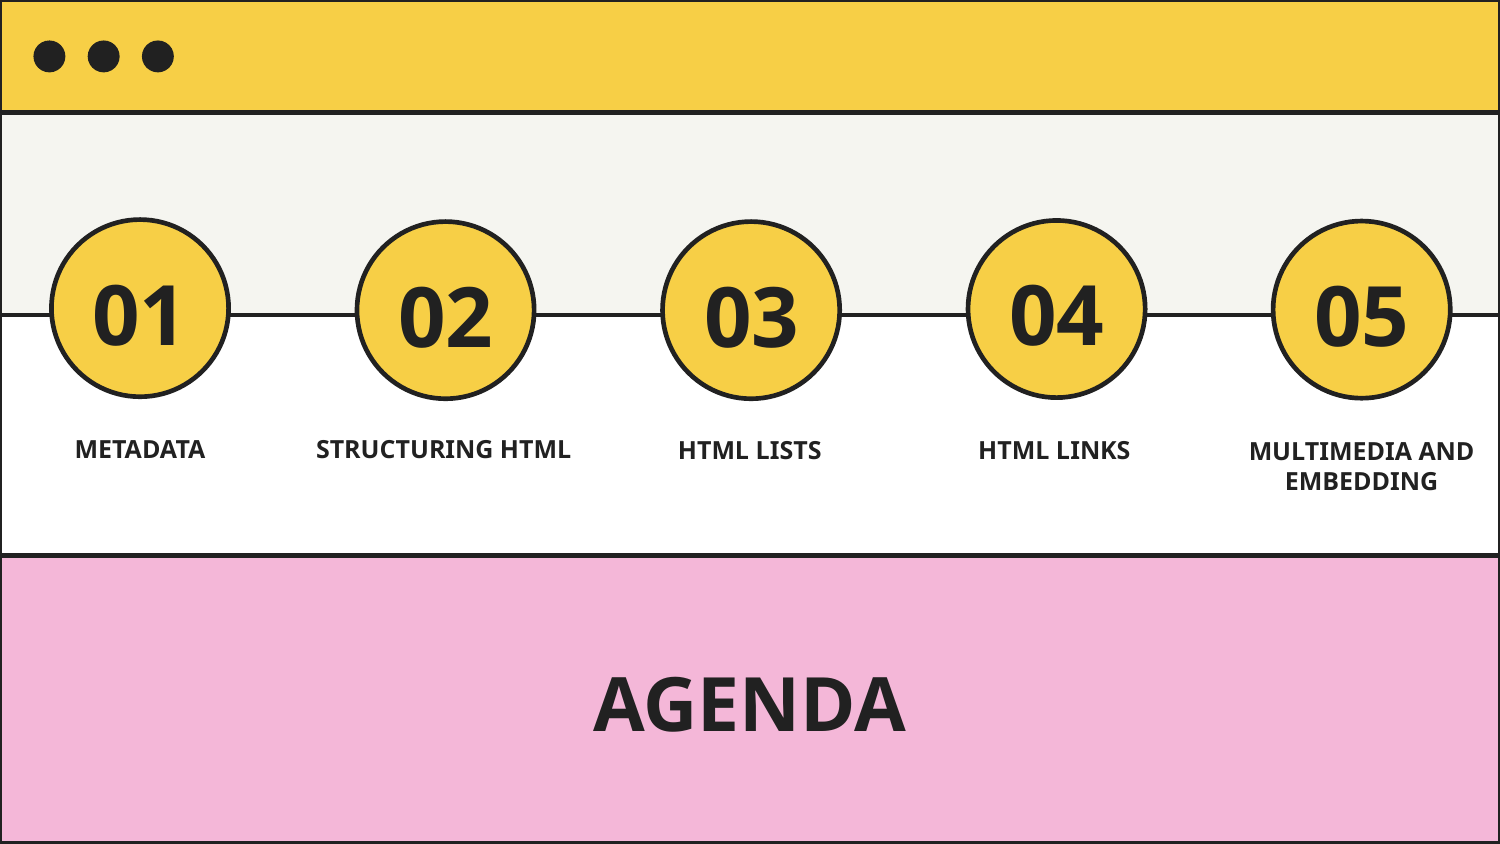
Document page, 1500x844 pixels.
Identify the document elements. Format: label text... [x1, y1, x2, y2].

text_box [84, 377, 196, 397]
subtitle MULTIMEDIA AND EMBEDDING [1183, 420, 1500, 503]
text_box [1305, 221, 1418, 241]
text_box [1001, 220, 1113, 240]
text_box [695, 221, 807, 241]
text_box [84, 219, 196, 239]
text_box HTML LINKS [875, 419, 1233, 502]
subtitle HTML LISTS [571, 419, 875, 502]
title 04 [968, 240, 1146, 378]
subtitle STRUCTURING HTML [265, 418, 623, 502]
title 02 [357, 241, 535, 379]
title 01 [51, 239, 229, 377]
text_box [1001, 378, 1113, 398]
title AGENDA [305, 641, 1195, 779]
subtitle METADATA [0, 418, 265, 502]
text_box [695, 379, 807, 399]
text_box [390, 221, 501, 241]
text_box [389, 379, 502, 399]
title 03 [663, 241, 841, 379]
text_box 05 [1273, 241, 1451, 379]
text_box [1306, 379, 1417, 399]
